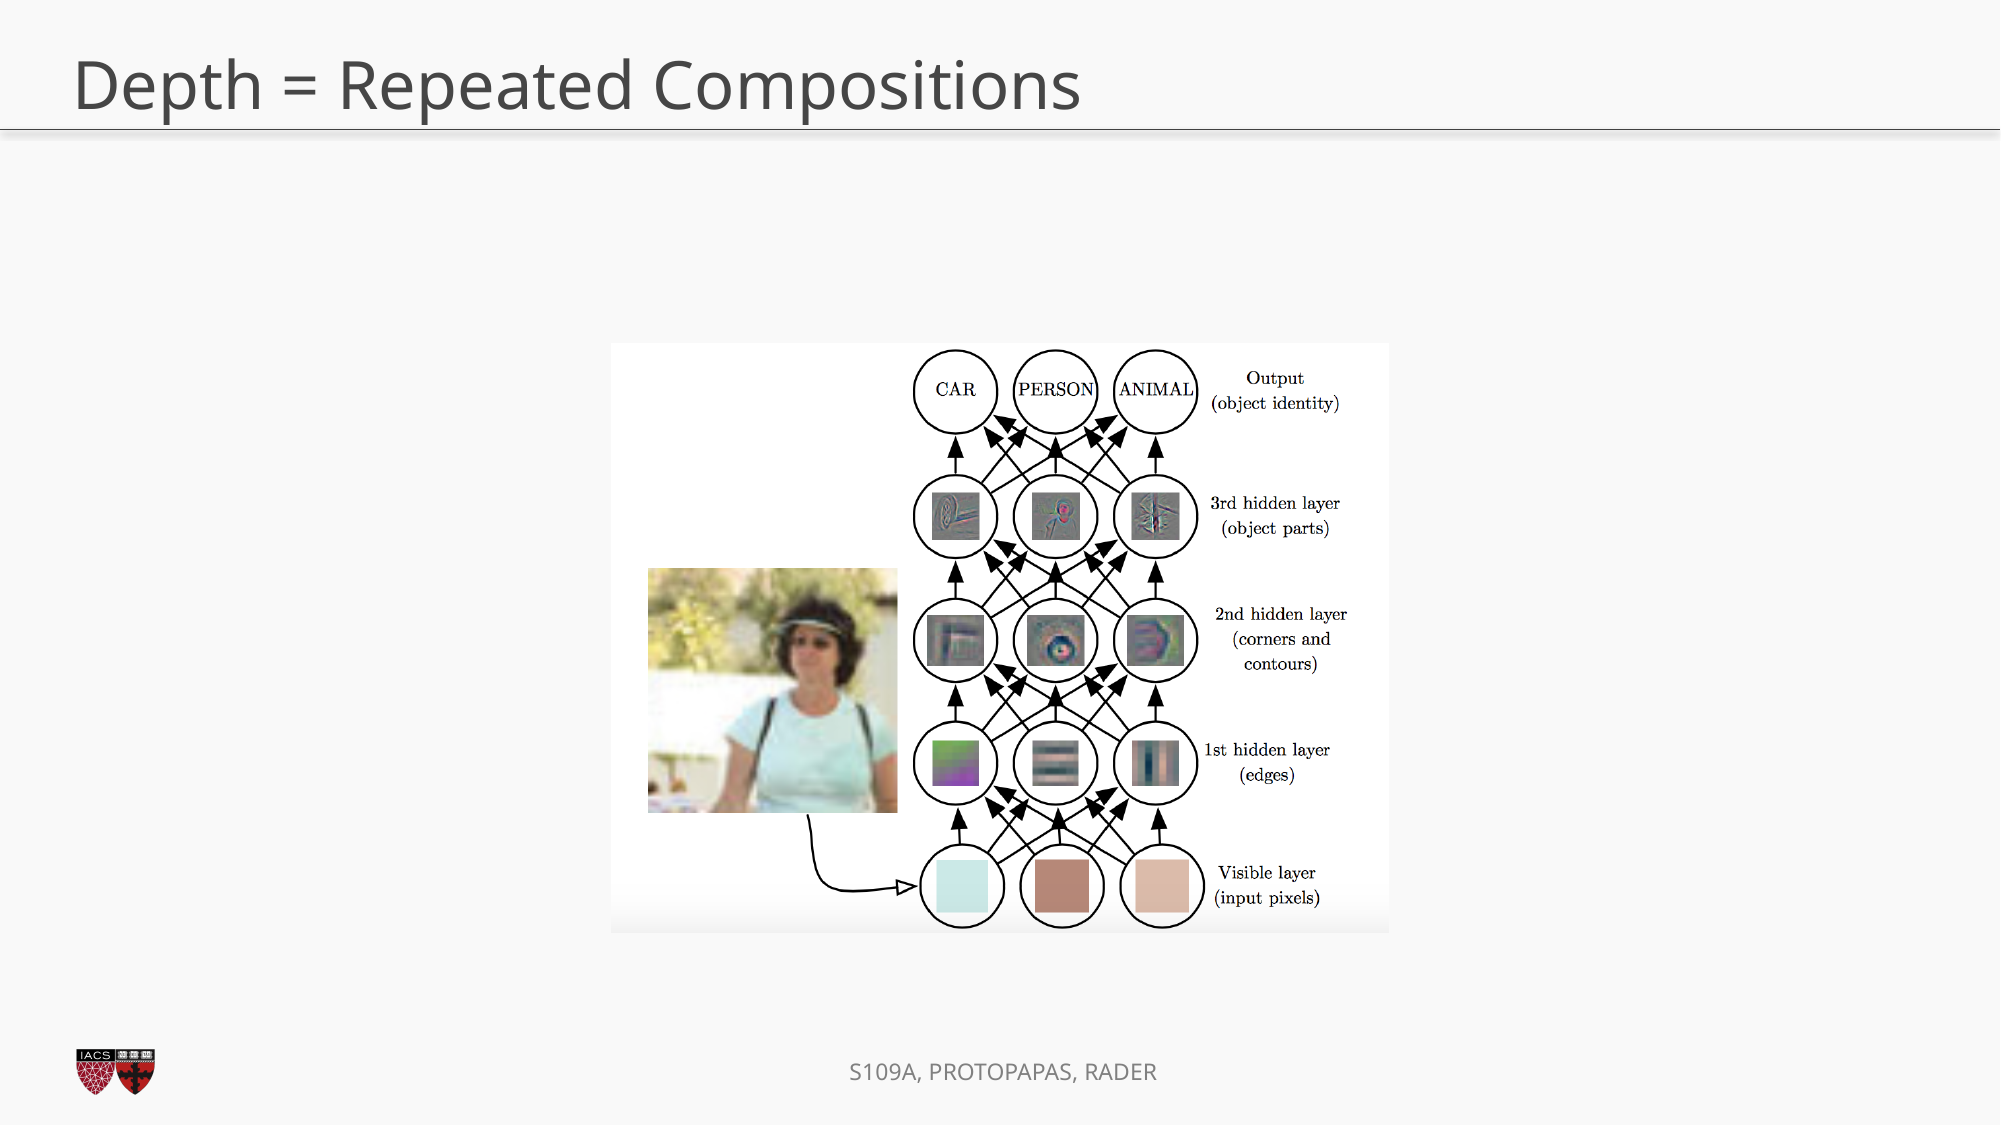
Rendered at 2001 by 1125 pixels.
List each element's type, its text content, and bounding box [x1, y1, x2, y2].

picture [75, 1049, 155, 1095]
picture [611, 342, 1389, 934]
title Depth = Repeated Compositions [57, 35, 1943, 162]
